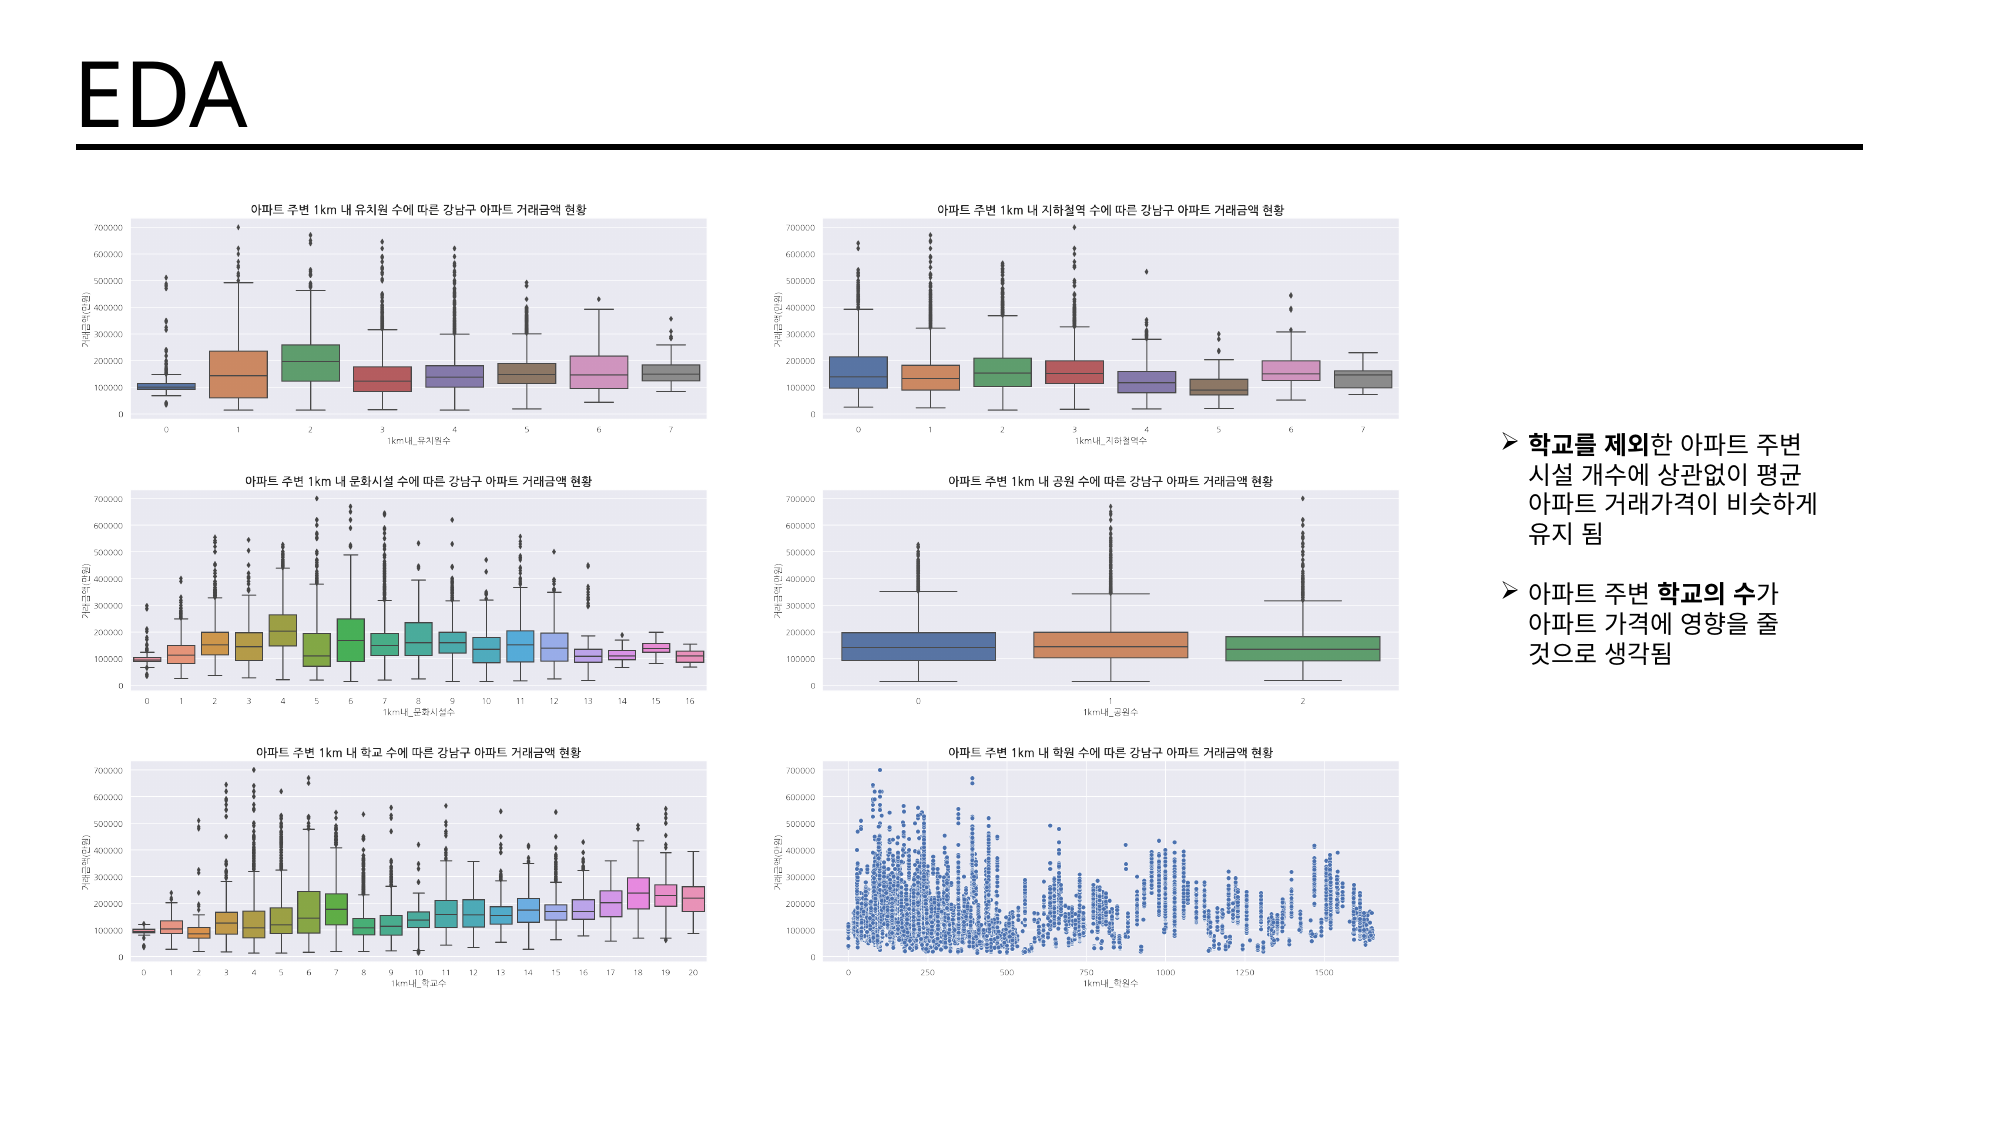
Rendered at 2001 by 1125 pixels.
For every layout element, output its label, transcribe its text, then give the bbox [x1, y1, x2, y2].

text_box 학교를 제외한 아파트 주변 시설 개수에 상관없이 평균 아파트 거래가격이 비슷하게 유지 됨 아파트 주변 학교의 수가 아파트 가격에 영향을 줄 것으로 생각됨 [1485, 391, 1837, 677]
text_box EDA [58, 24, 1784, 172]
picture [75, 199, 1404, 993]
